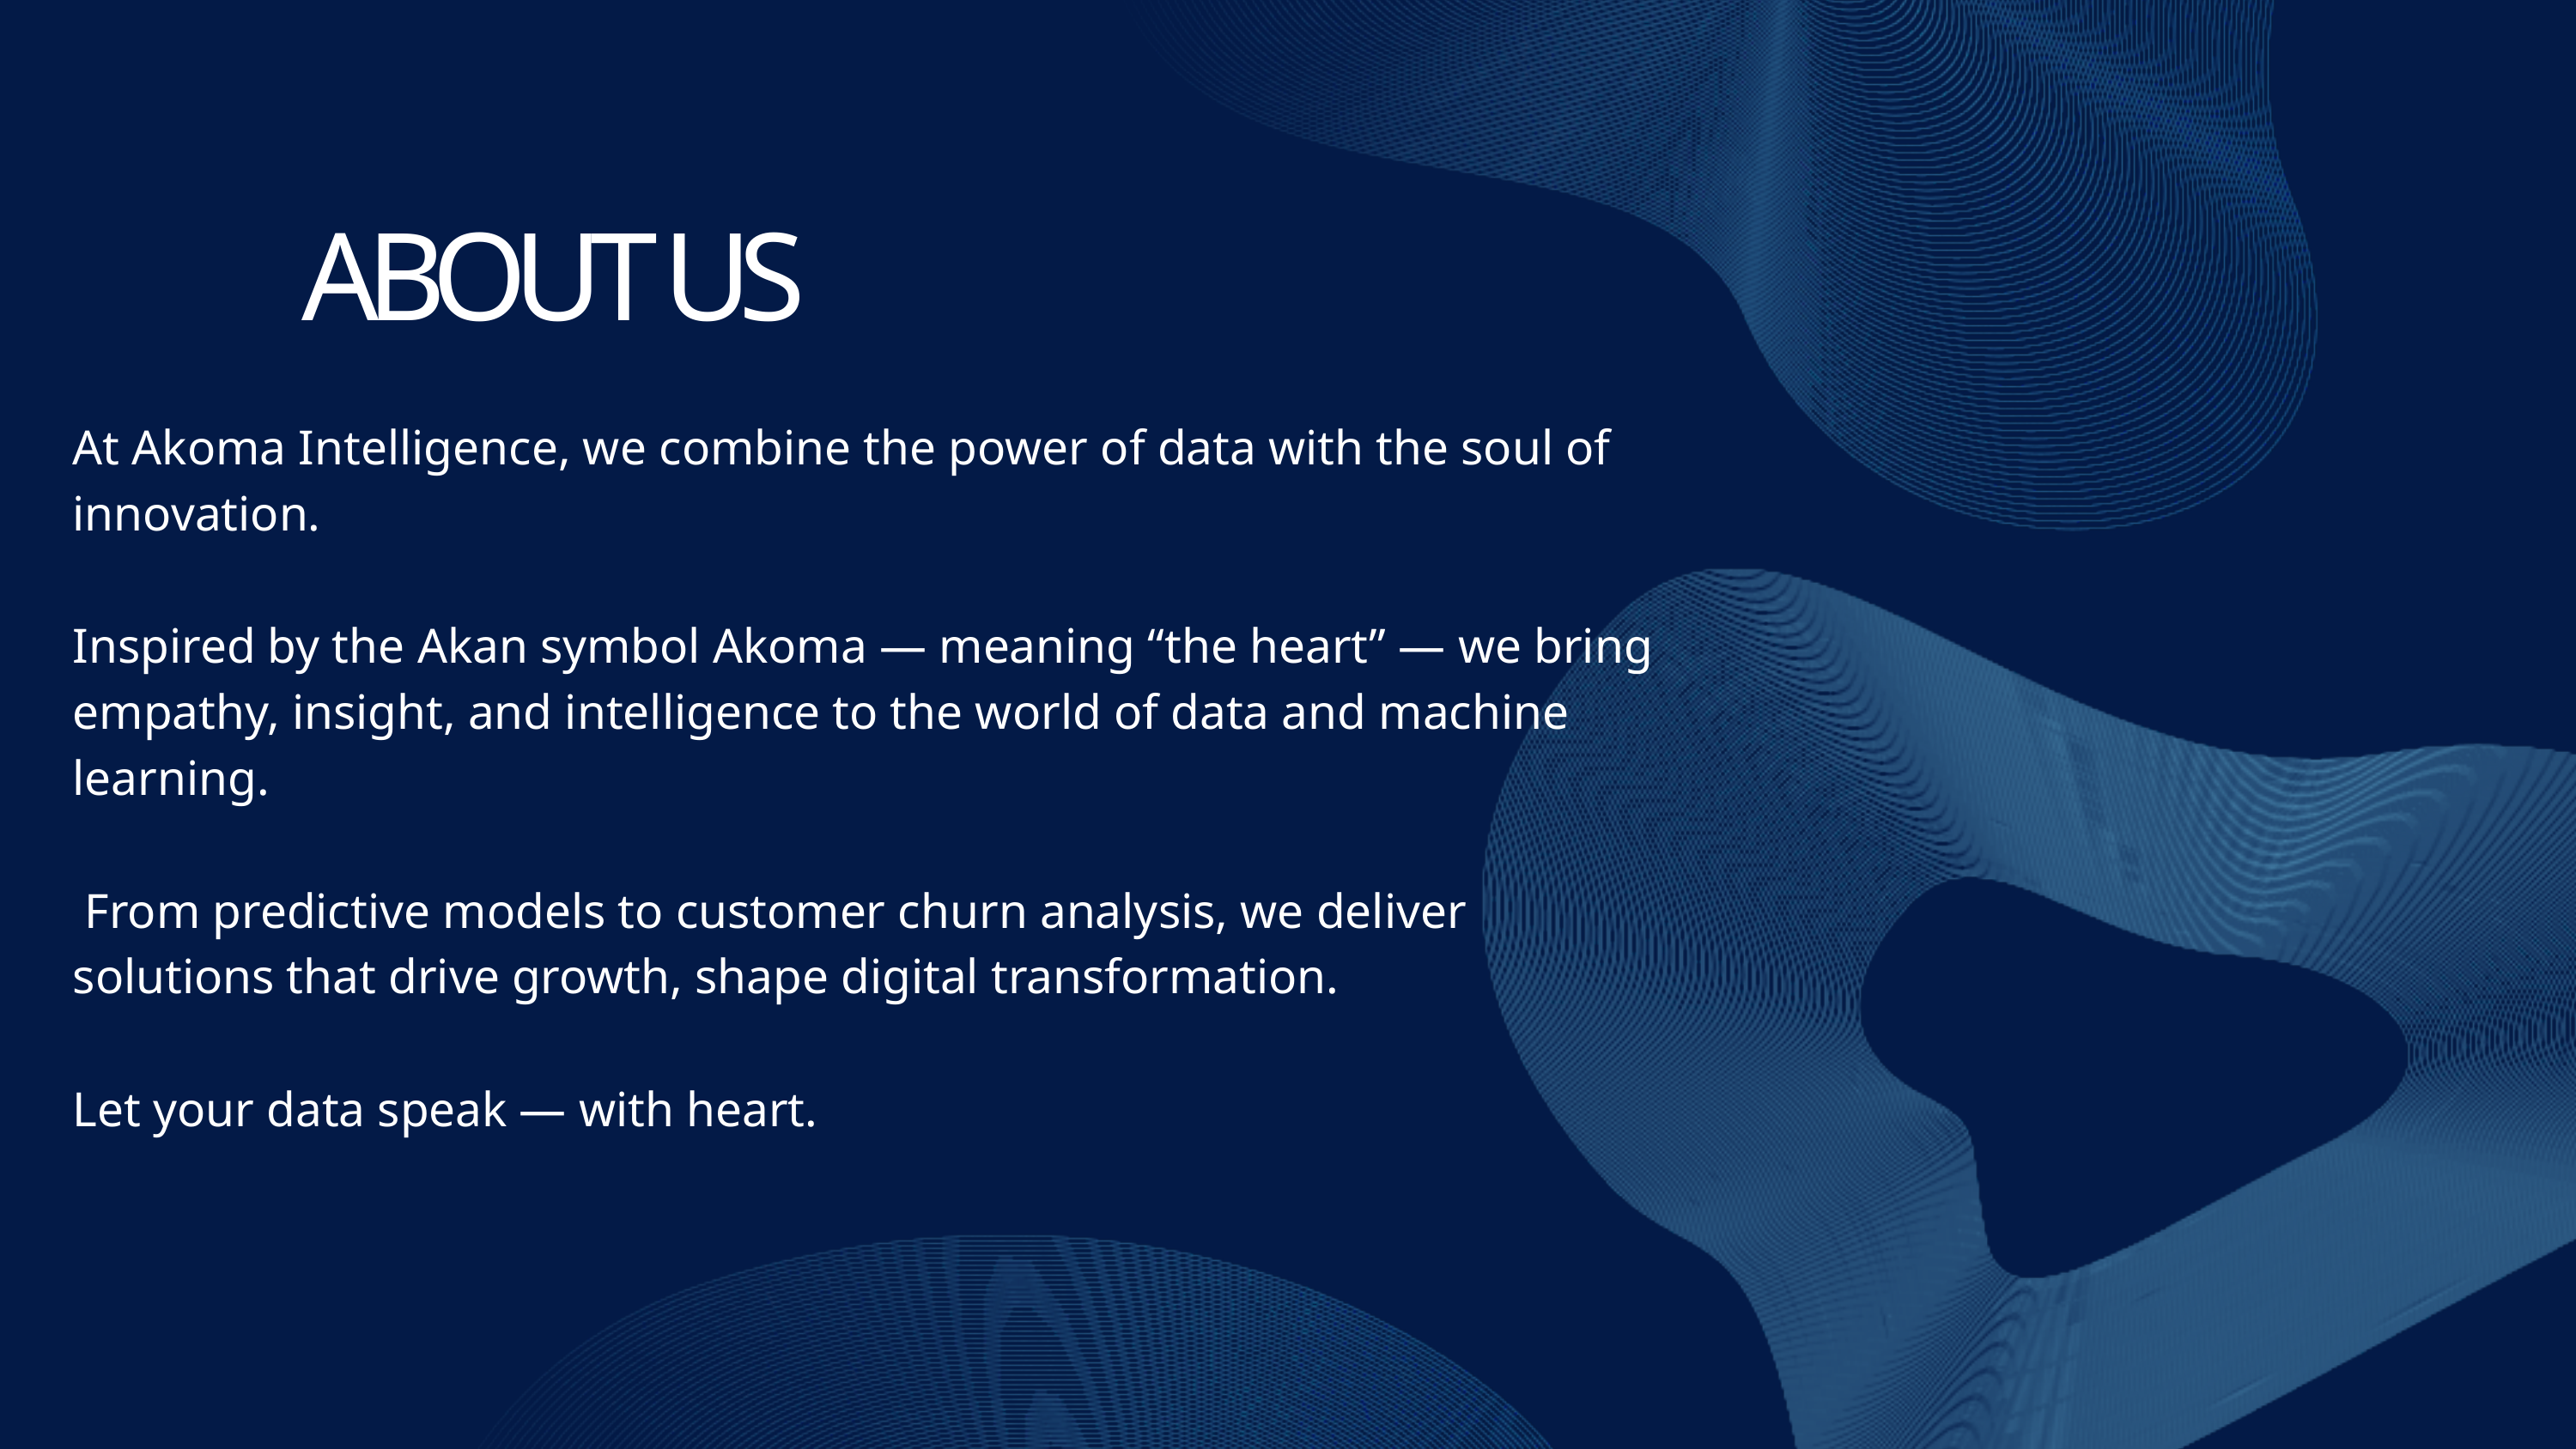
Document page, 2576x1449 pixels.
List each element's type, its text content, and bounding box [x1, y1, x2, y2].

text_box [408, 1228, 1637, 1449]
text_box [1480, 561, 2576, 1449]
text_box At Akoma Intelligence, we combine the power of data with the soul of innovation. Inspired by the Akan symbol Akoma — meaning “the heart” — we bring empathy, insight, and intelligence to the world of data and machine learning. From predictive models to customer churn analysis, we deliver solutions that drive growth, shape digital transformation. Let your data speak — with heart. [72, 342, 1663, 1203]
text_box ABOUT US [301, 207, 1288, 342]
text_box [1097, 0, 2326, 537]
